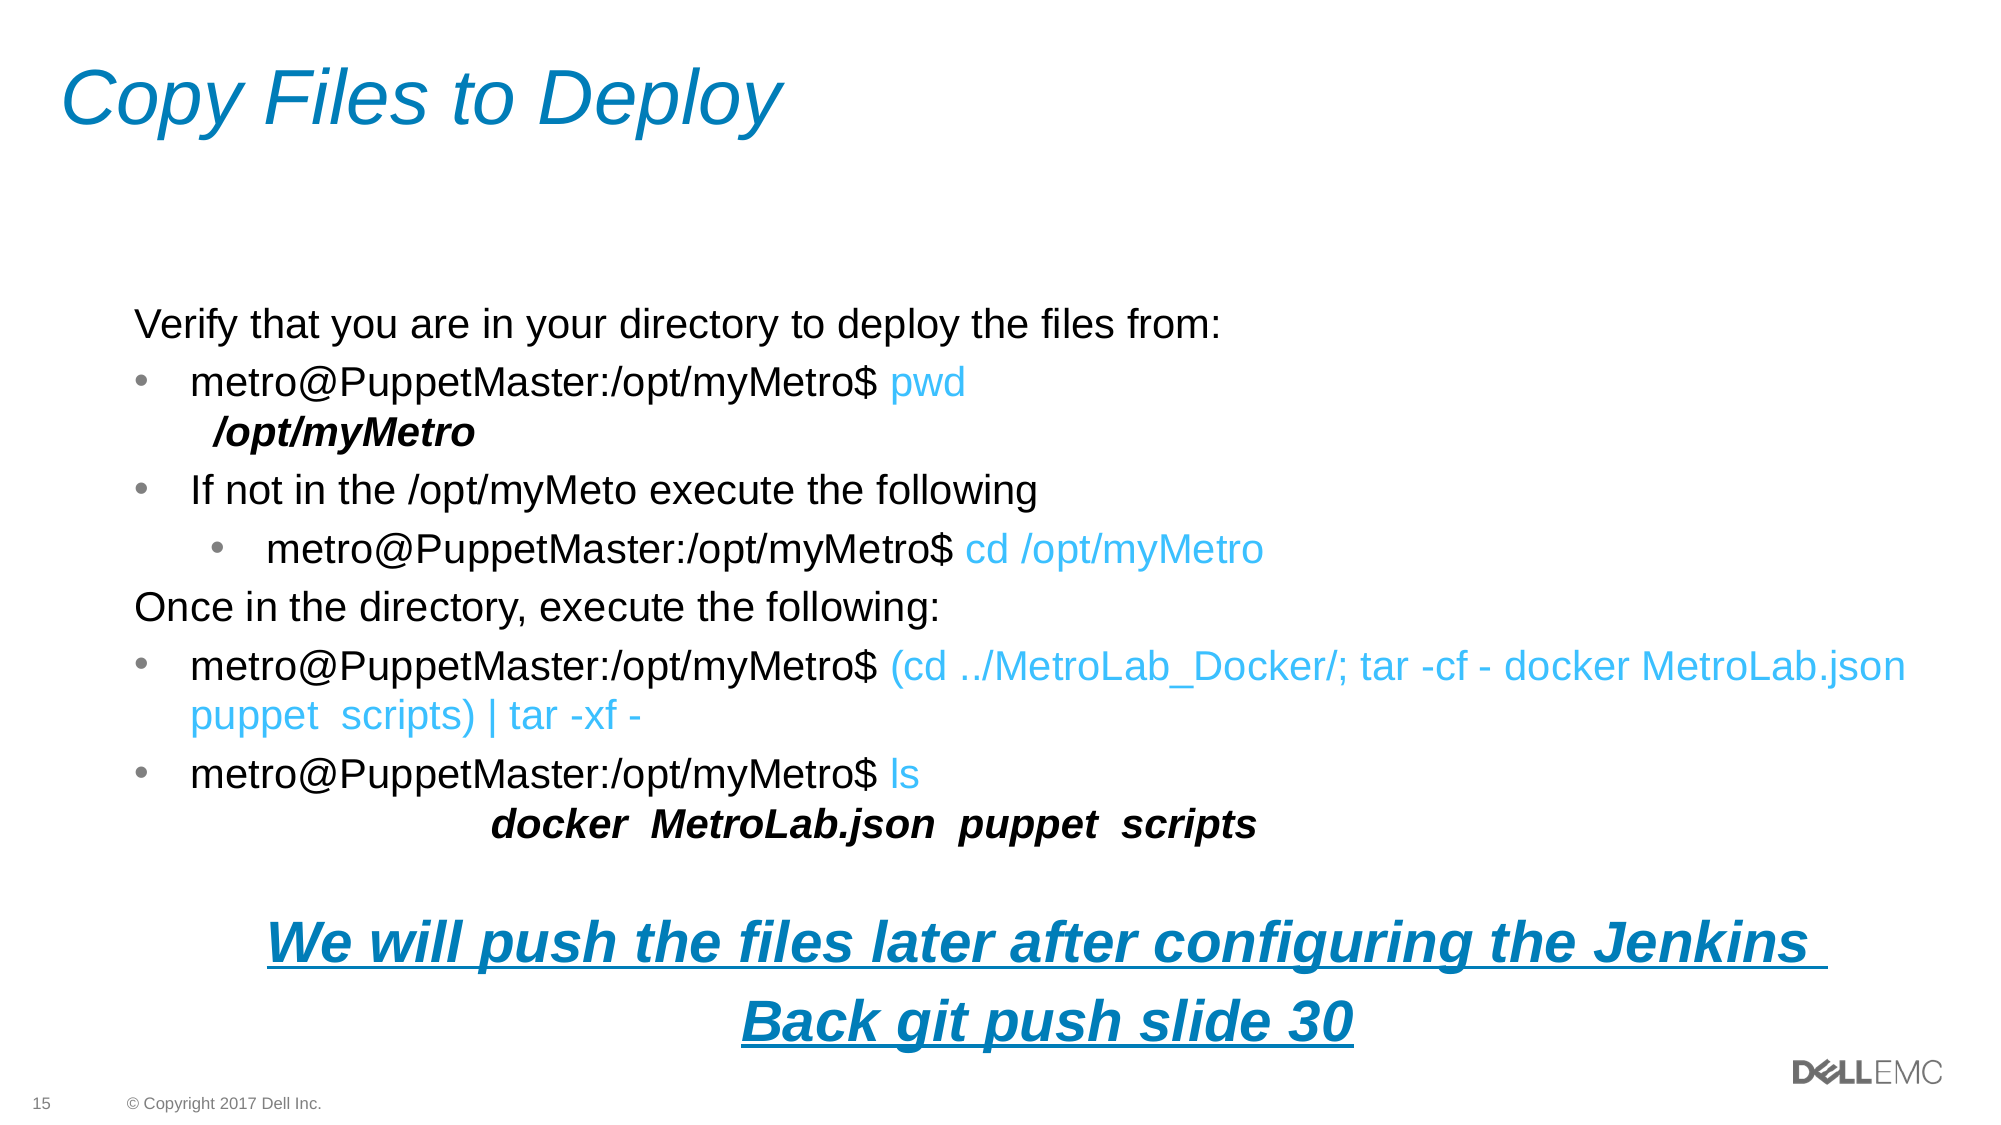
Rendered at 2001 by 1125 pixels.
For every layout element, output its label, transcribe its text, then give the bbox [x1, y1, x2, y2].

title Copy Files to Deploy [60, 49, 1800, 190]
list Verify that you are in your directory to deploy the files from: metro@PuppetMaster:/opt/myMetro$ pwd /opt/myMetro If not in the /opt/myMeto execute the following metro@PuppetMaster:/opt/myMetro$ cd /opt/myMetro Once in the directory, execute the following: metro@PuppetMaster:/opt/myMetro$ (cd ../MetroLab_Docker/; tar -cf - docker MetroLab.json puppet scripts) | tar -xf - metro@PuppetMaster:/opt/myMetro$ ls docker MetroLab.json puppet scripts We will push the files later after configuring the Jenkins Back git push slide 30 [60, 248, 1961, 1050]
picture [1793, 1058, 1942, 1085]
